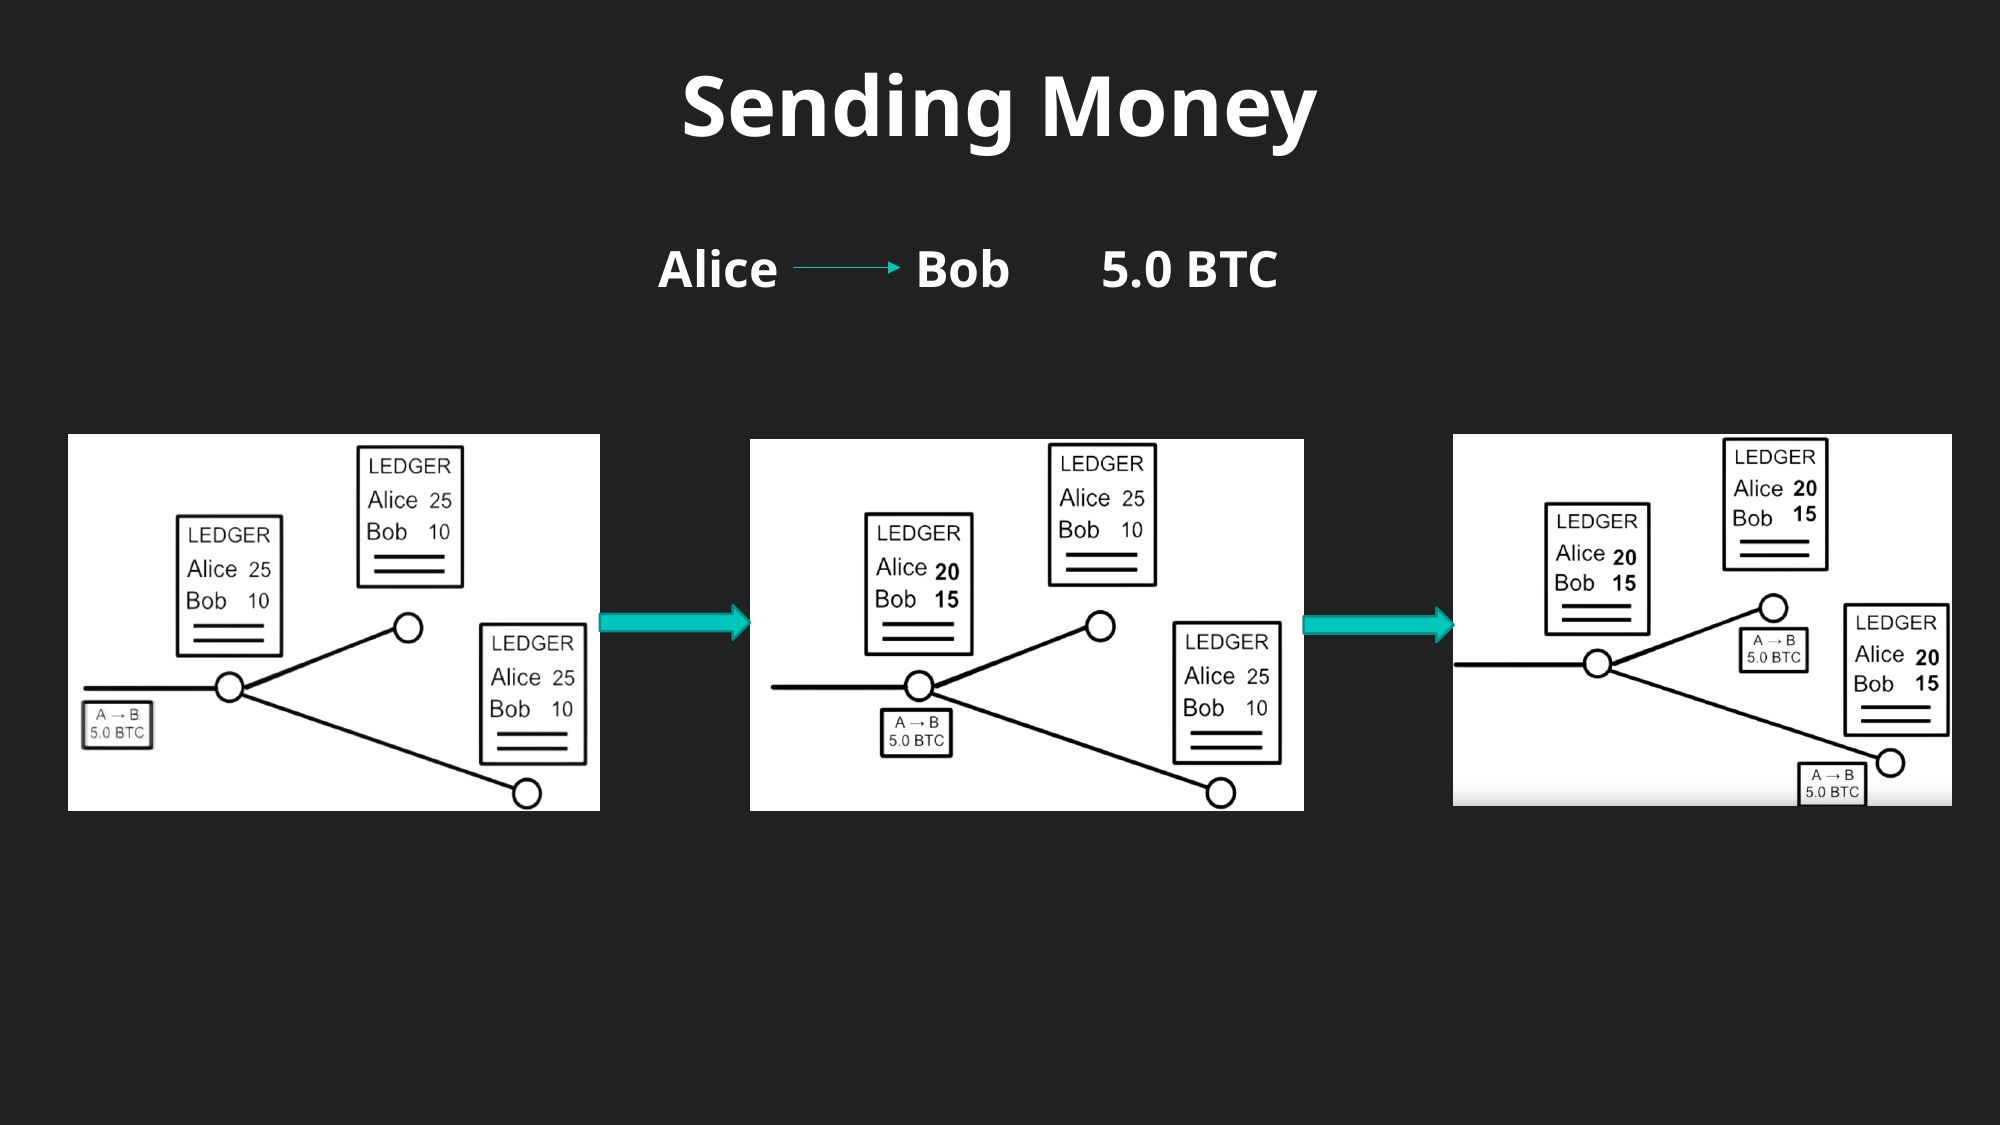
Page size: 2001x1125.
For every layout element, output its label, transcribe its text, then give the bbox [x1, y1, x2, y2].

text_box Alice [643, 230, 794, 305]
text_box Bob [900, 230, 1027, 305]
text_box [601, 603, 749, 641]
picture [67, 434, 601, 811]
text_box [1304, 606, 1453, 644]
picture [749, 439, 1304, 811]
text_box Sending Money [0, 45, 2000, 161]
picture [1453, 434, 1952, 806]
text_box 5.0 BTC [1086, 230, 1294, 305]
